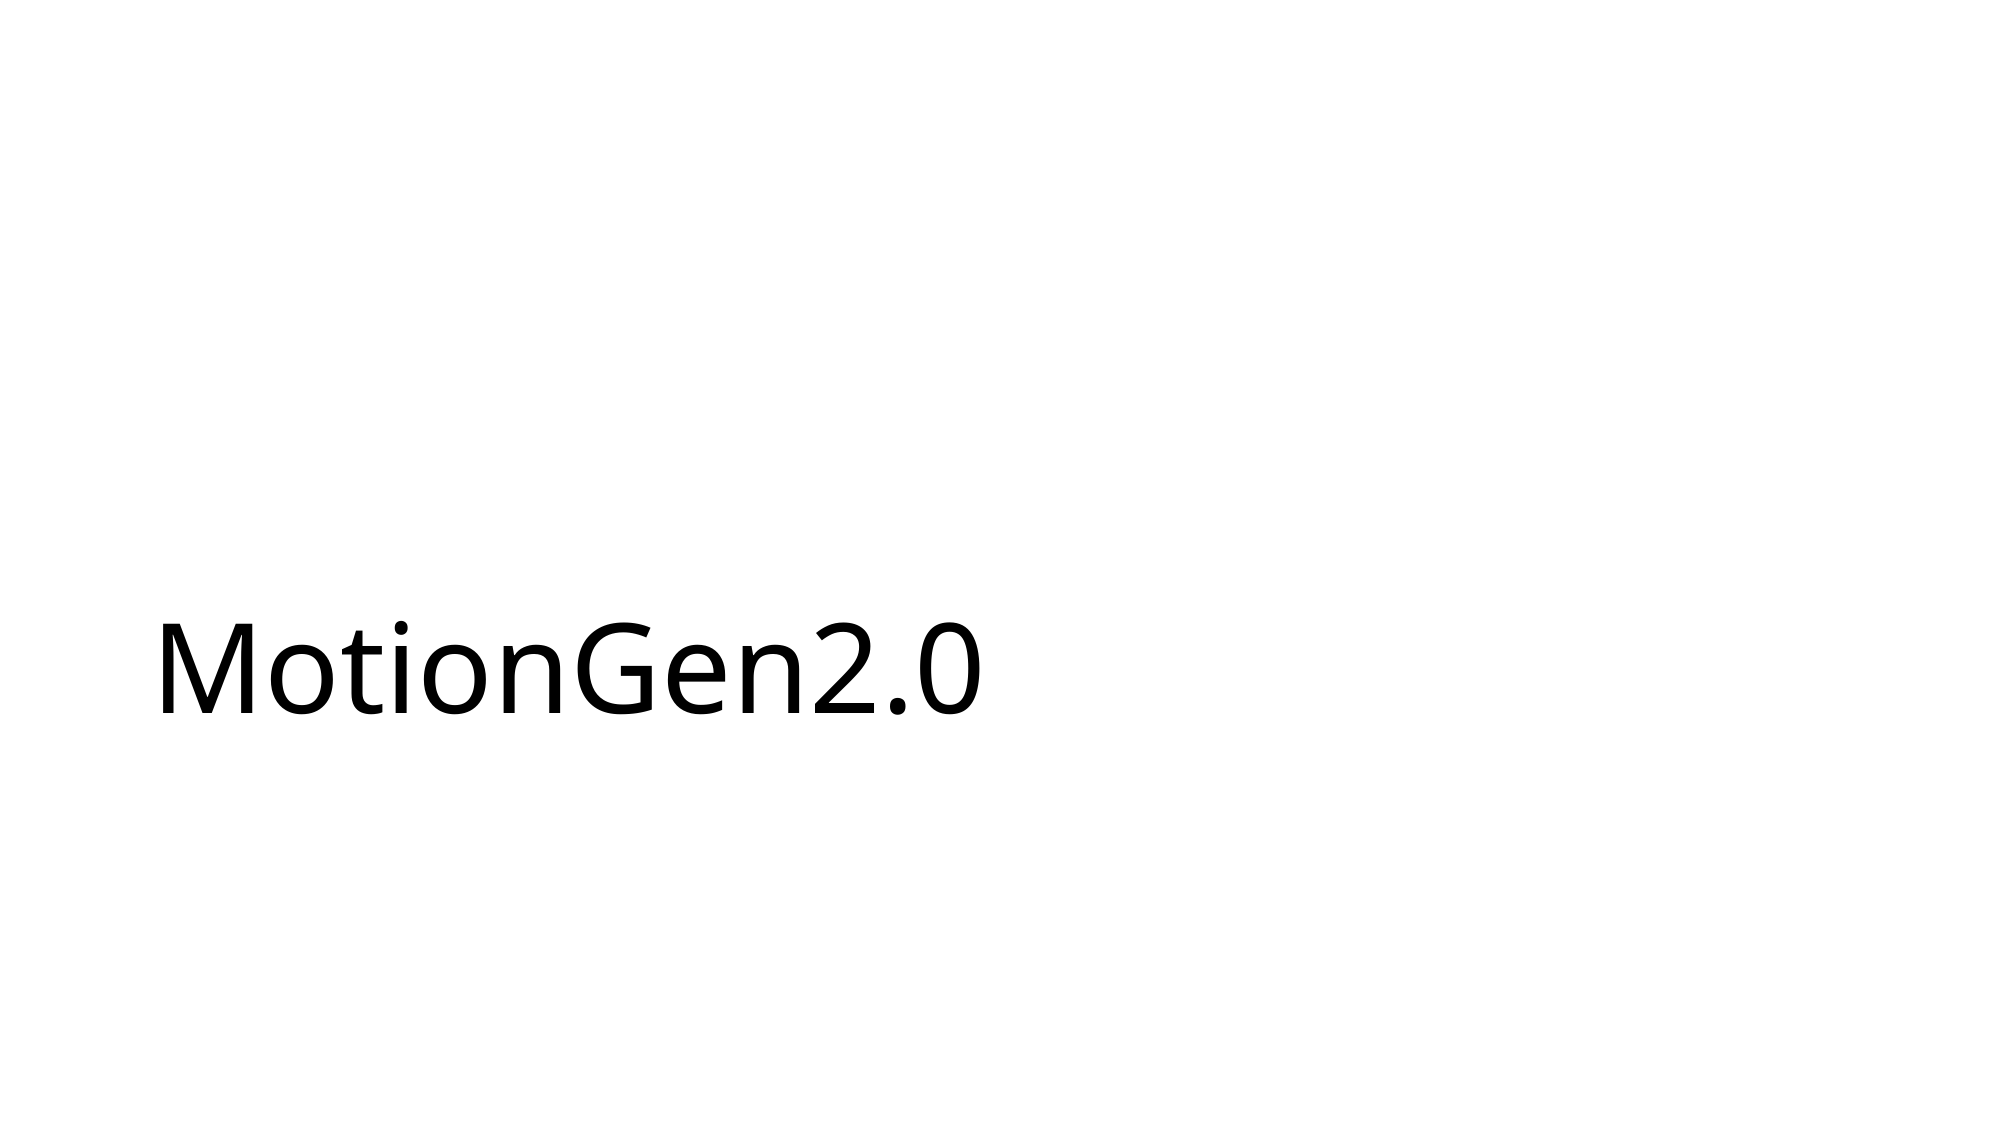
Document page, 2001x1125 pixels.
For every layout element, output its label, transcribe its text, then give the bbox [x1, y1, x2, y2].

title MotionGen2.0 [136, 280, 1862, 749]
